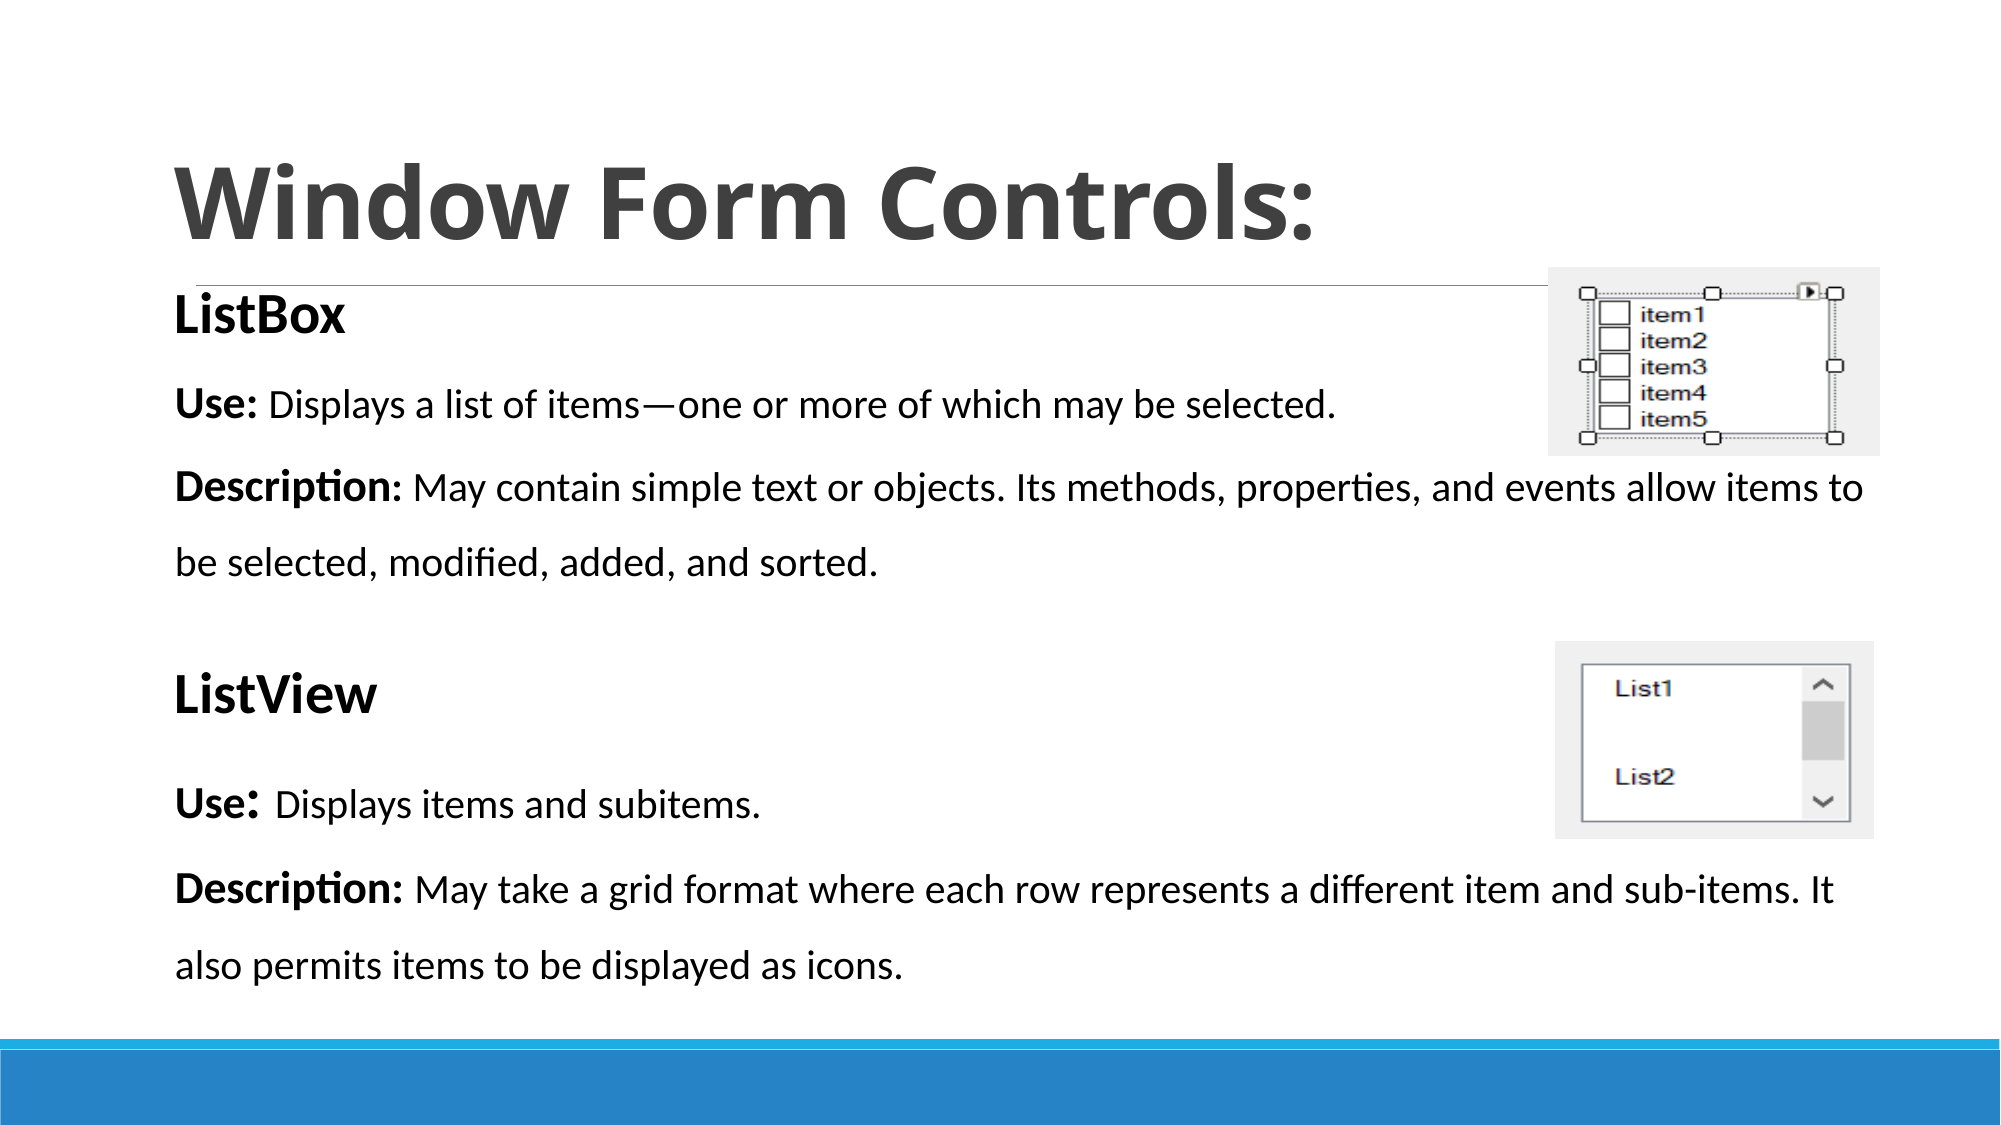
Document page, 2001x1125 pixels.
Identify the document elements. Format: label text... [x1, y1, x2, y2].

title Window Form Controls: [160, 94, 1810, 267]
text_box ListBox Use: Displays a list of items—one or more of which may be selected. Description: May contain simple text or objects. Its methods, properties, and events allow items to be selected, modified, added, and sorted. ListView Use: Displays items and subitems. Description: May take a grid format where each row represents a different item and sub-items. It also permits items to be displayed as icons. [160, 267, 1914, 1055]
picture [1548, 267, 1881, 457]
picture [1554, 641, 1874, 840]
